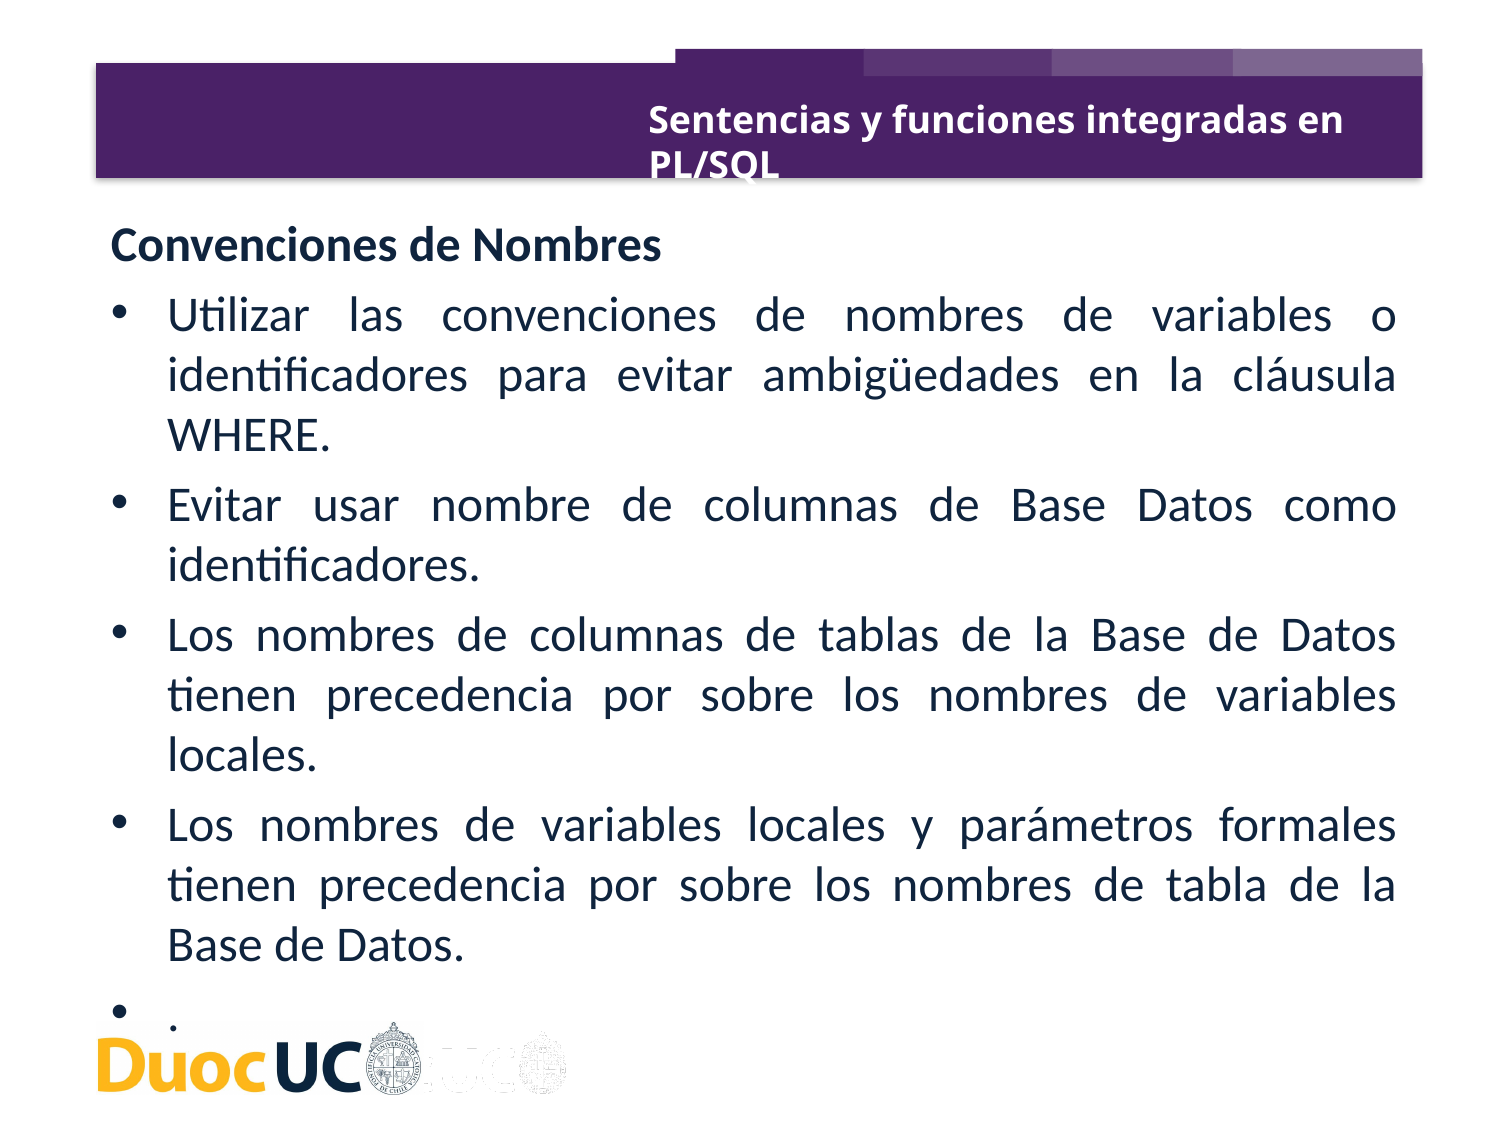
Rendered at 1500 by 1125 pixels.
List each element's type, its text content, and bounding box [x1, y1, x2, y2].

text_box Sentencias y funciones integradas en PL/SQL [633, 88, 1381, 150]
picture [96, 1025, 566, 1095]
list Convenciones de Nombres Utilizar las convenciones de nombres de variables o identificadores para evitar ambigüedades en la cláusula WHERE. Evitar usar nombre de columnas de Base Datos como identificadores. Los nombres de columnas de tablas de la Base de Datos tienen precedencia por sobre los nombres de variables locales. Los nombres de variables locales y parámetros formales tienen precedencia por sobre los nombres de tabla de la Base de Datos. . [95, 204, 1413, 1025]
